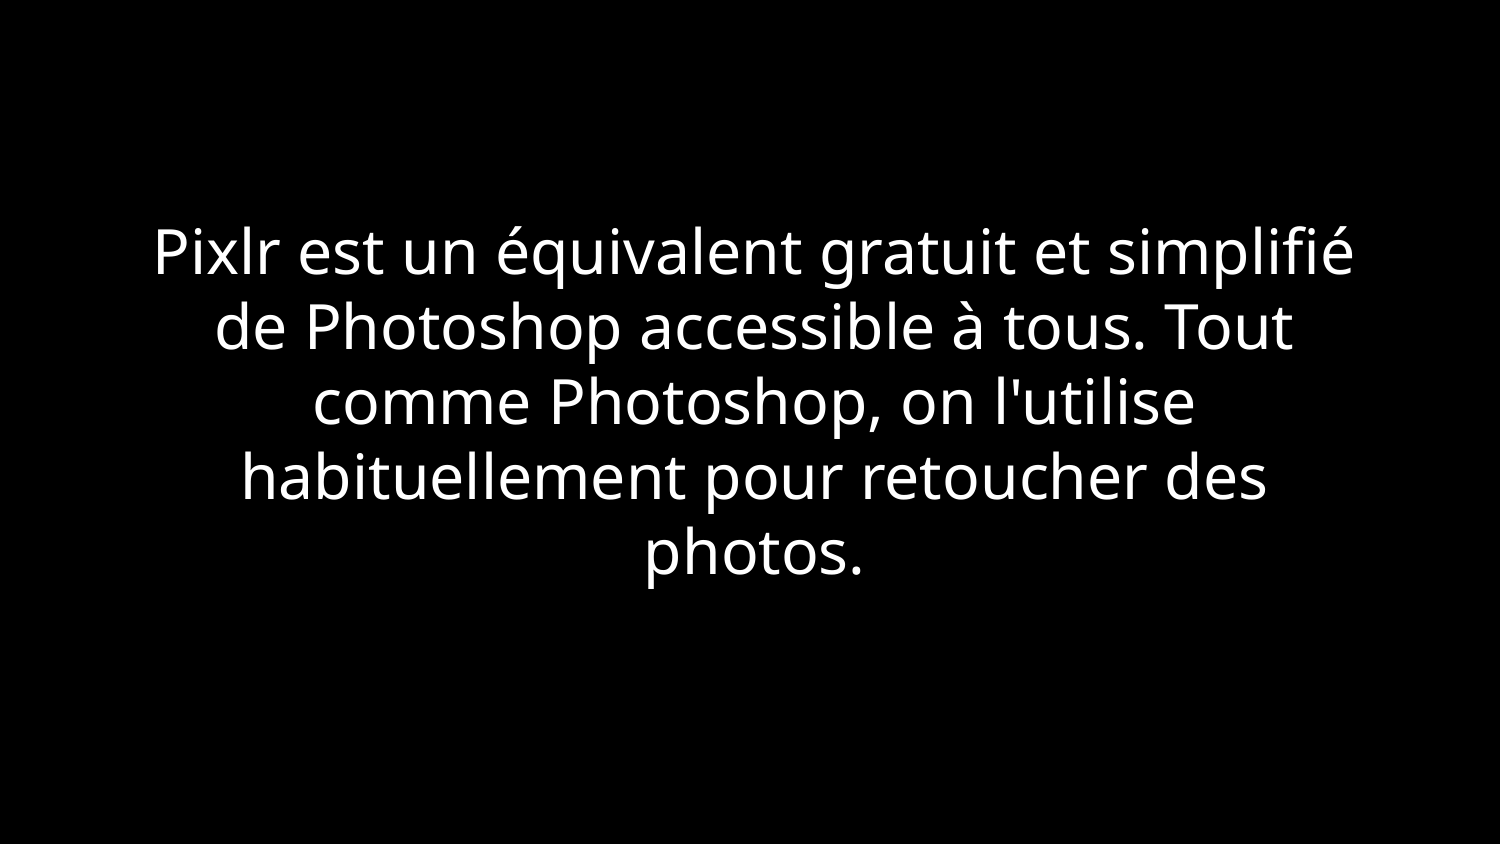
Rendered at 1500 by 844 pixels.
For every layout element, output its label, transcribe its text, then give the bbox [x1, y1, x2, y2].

text_box Pixlr est un équivalent gratuit et simplifié de Photoshop accessible à tous. Tout comme Photoshop, on l'utilise habituellement pour retoucher des photos. [107, 196, 1403, 808]
